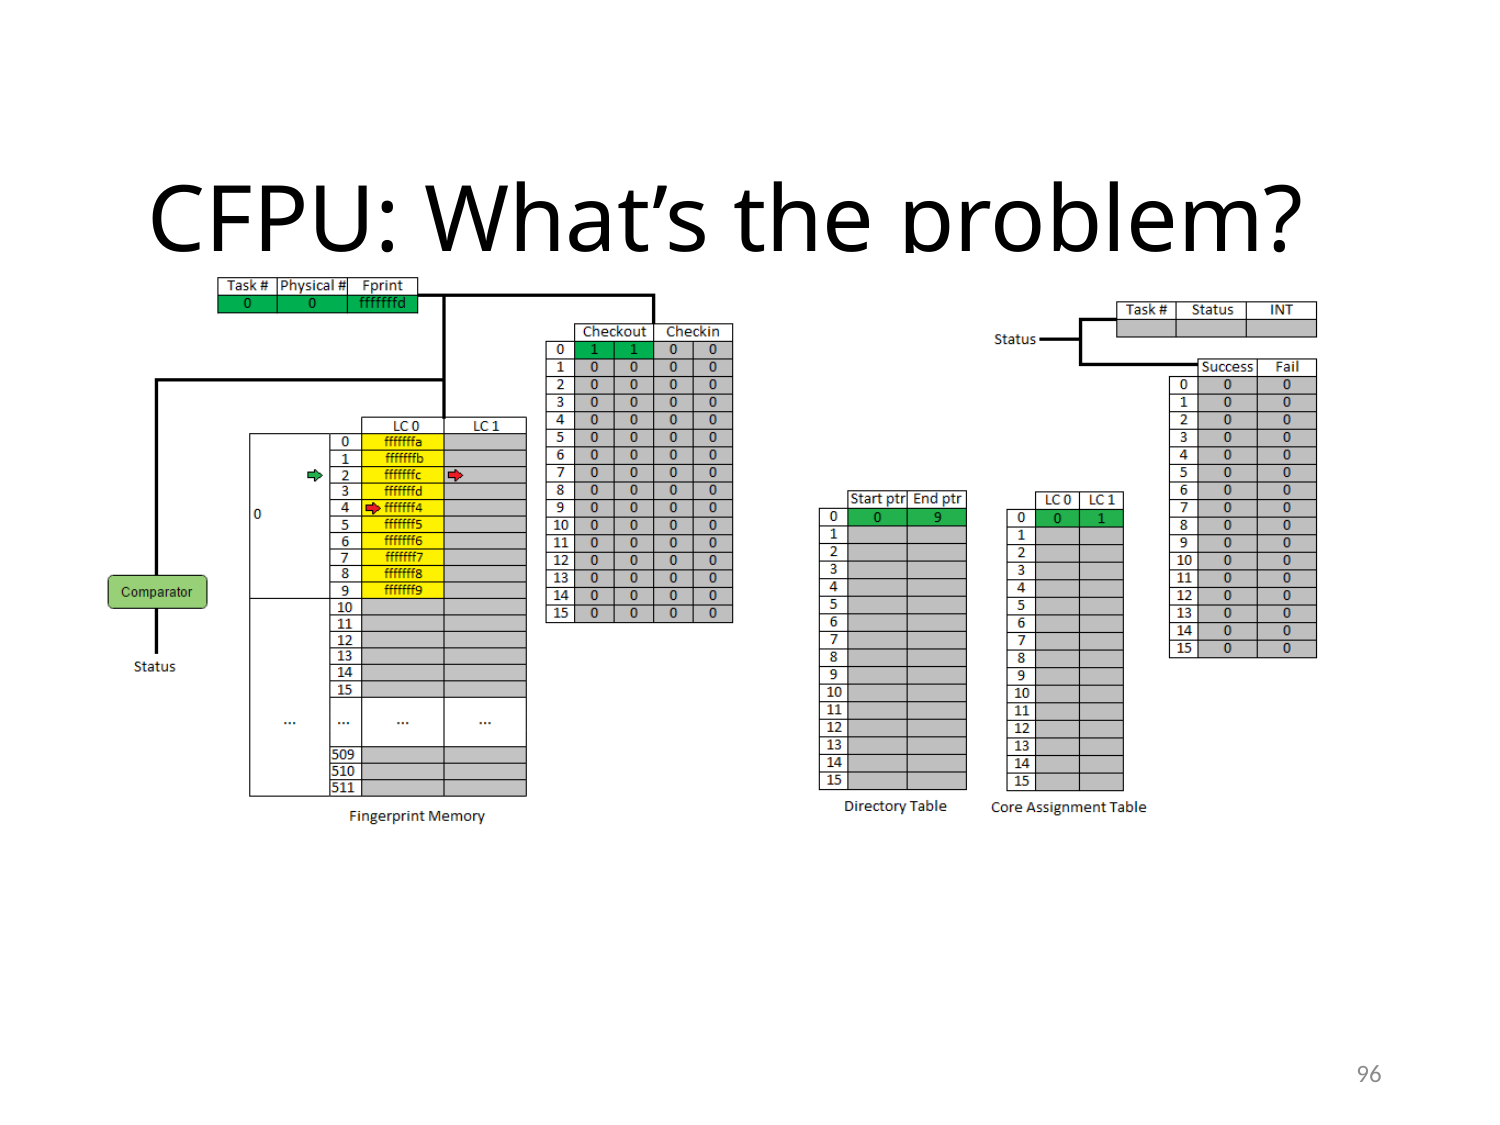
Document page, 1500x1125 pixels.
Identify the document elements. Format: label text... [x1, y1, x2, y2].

picture [89, 253, 1327, 833]
title CFPU: What’s the problem? [79, 140, 1374, 304]
slide_number 96 [1059, 1042, 1397, 1103]
